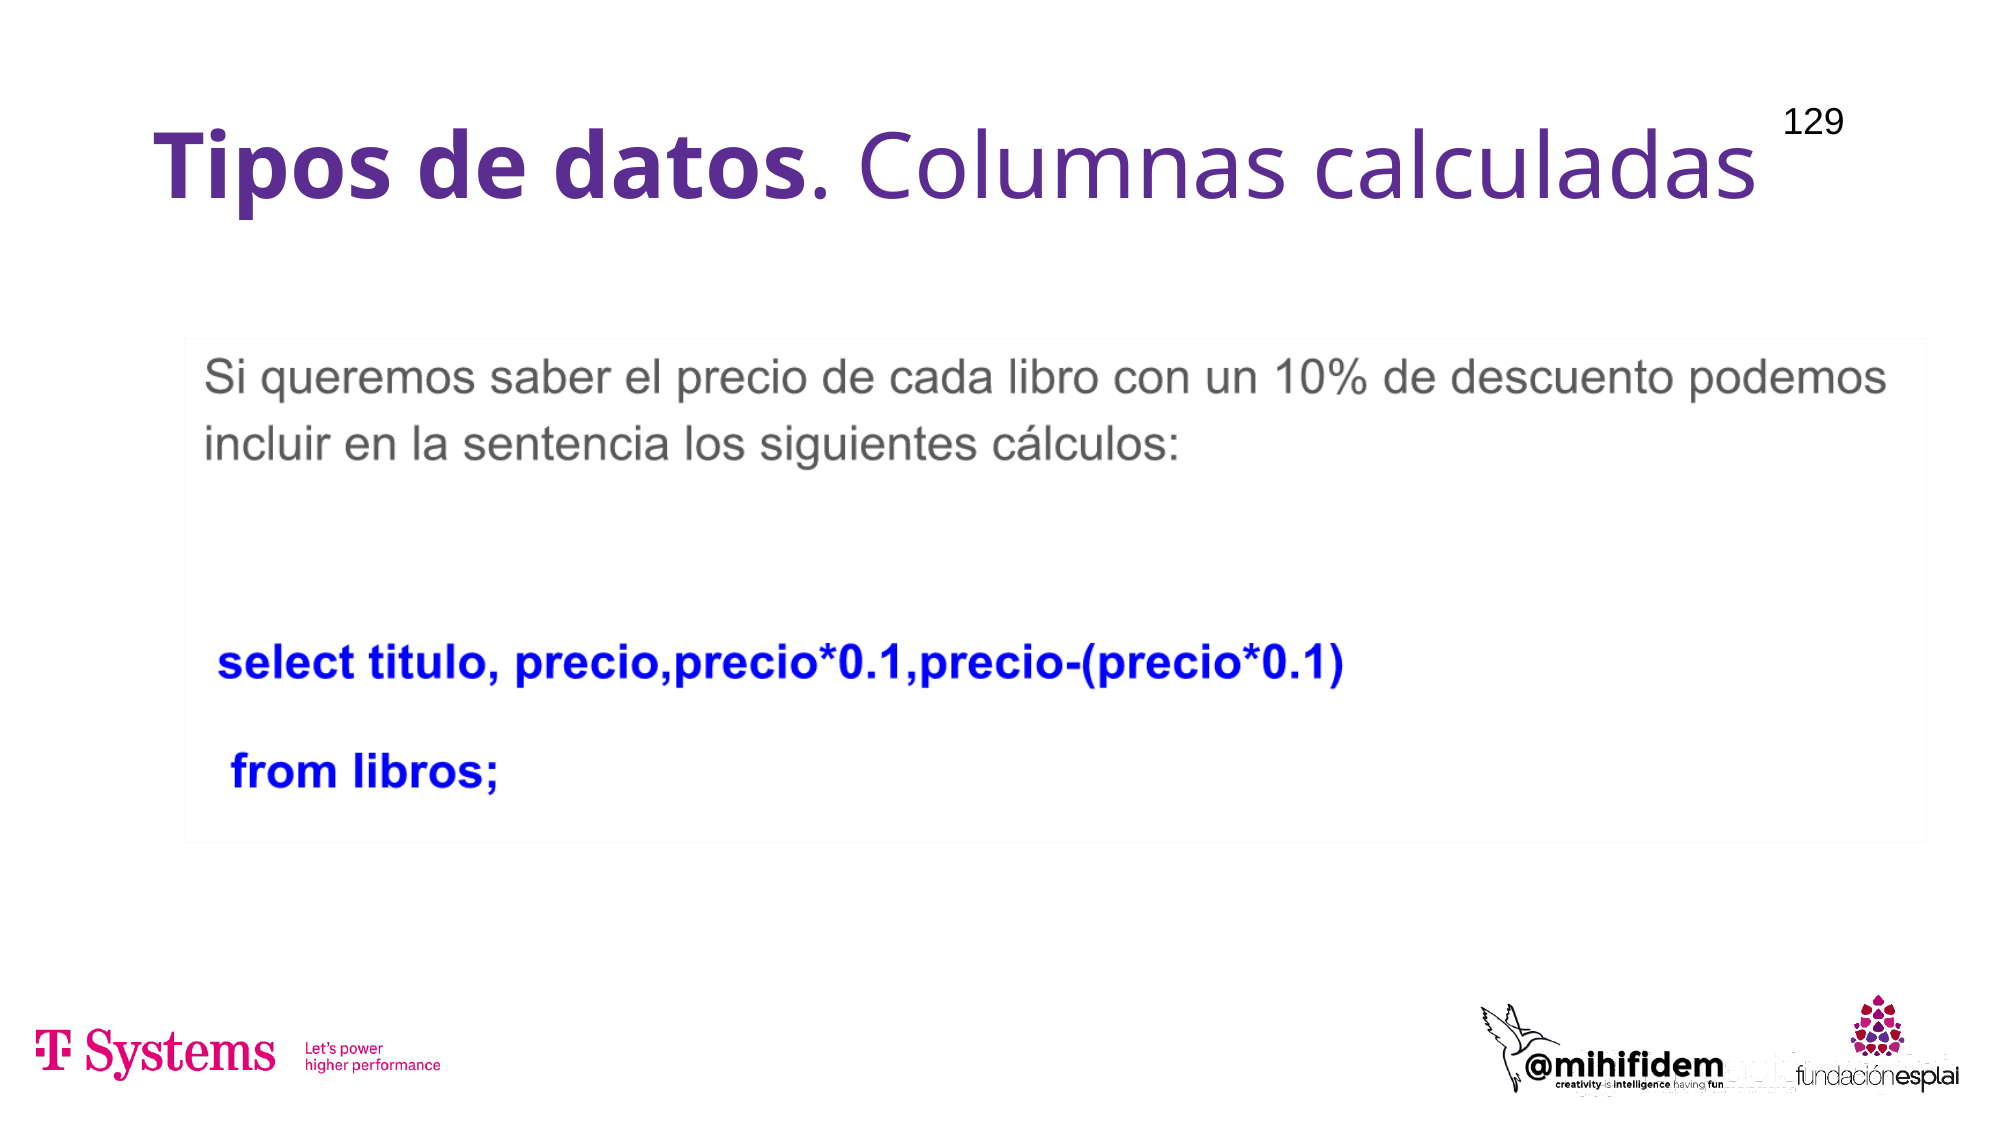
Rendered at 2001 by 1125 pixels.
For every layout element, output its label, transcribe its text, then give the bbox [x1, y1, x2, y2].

picture [36, 1027, 440, 1081]
picture [184, 337, 1928, 844]
text_box 129 [1767, 89, 1863, 150]
text_box Tipos de datos. Columnas calculadas [137, 59, 1863, 278]
picture [1472, 986, 1965, 1103]
